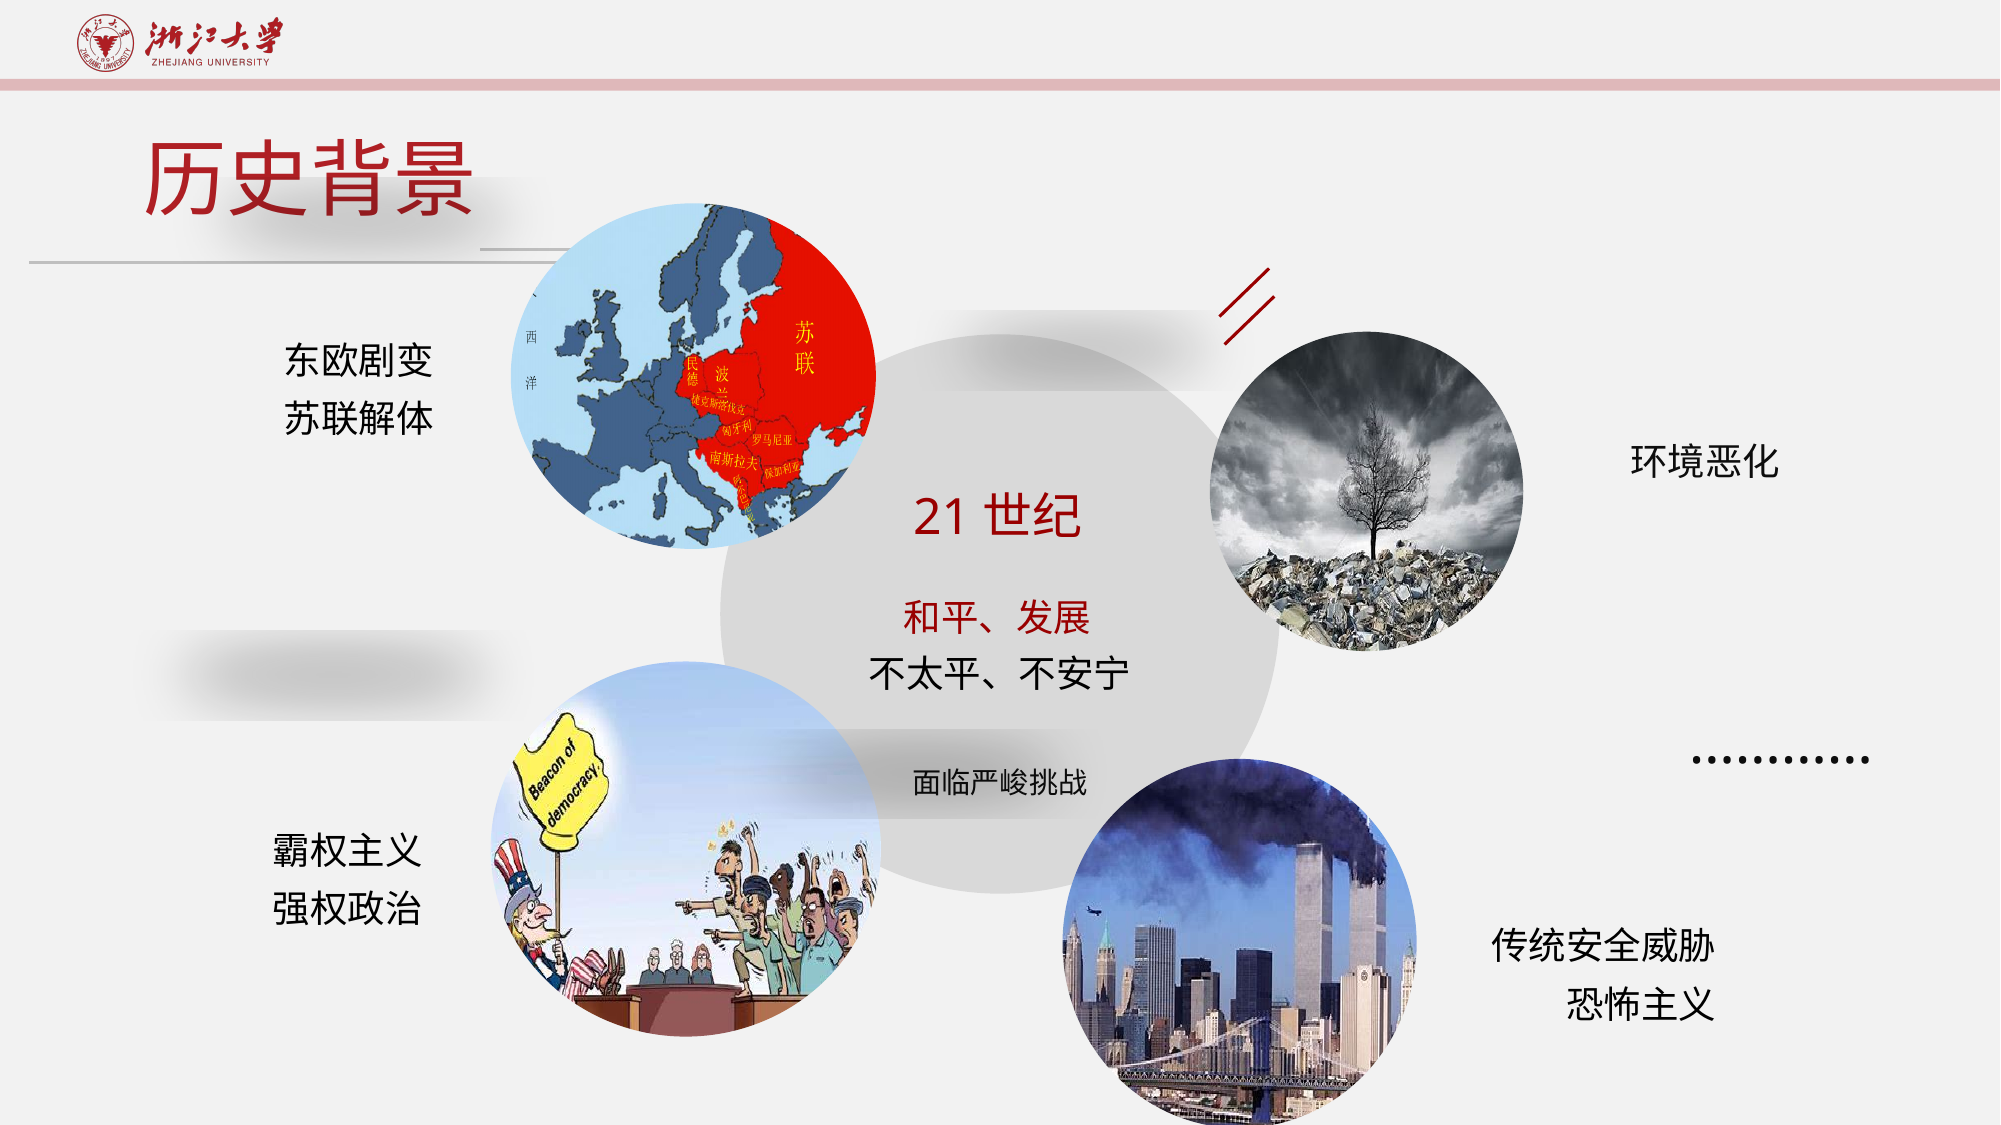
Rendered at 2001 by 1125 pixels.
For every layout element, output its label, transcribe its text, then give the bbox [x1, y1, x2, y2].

picture [1209, 331, 1524, 652]
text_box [681, 270, 1280, 948]
picture [1062, 758, 1417, 1125]
picture [510, 203, 876, 549]
text_box ………… [1630, 676, 1888, 783]
picture [77, 14, 283, 72]
text_box [0, 78, 2000, 92]
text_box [29, 118, 694, 263]
text_box 东欧剧变 苏联解体 [220, 315, 449, 448]
picture [490, 661, 881, 1037]
text_box 霸权主义 强权政治 [218, 805, 438, 938]
text_box 环境恶化 [1537, 417, 1795, 491]
text_box 传统安全威胁 恐怖主义 [1473, 901, 1731, 1034]
